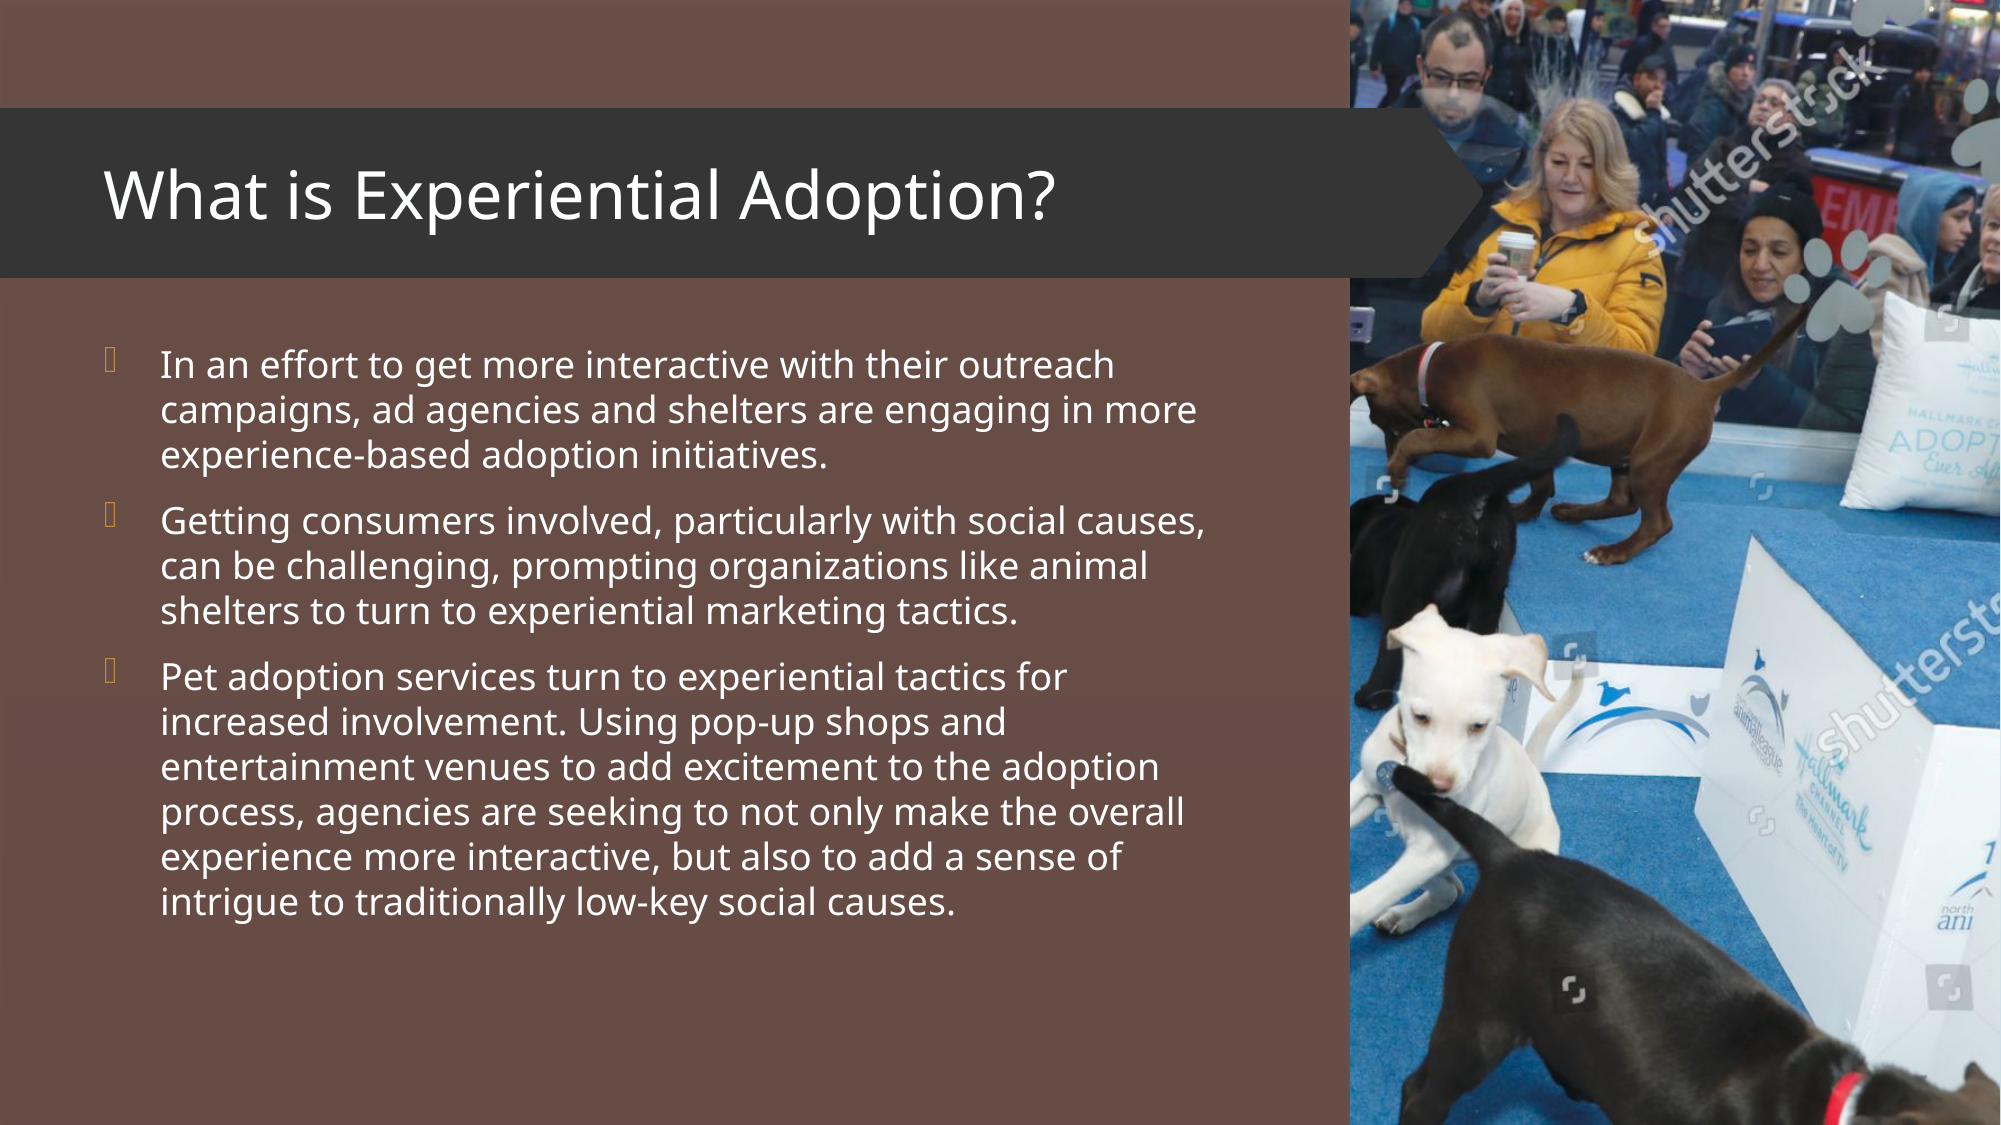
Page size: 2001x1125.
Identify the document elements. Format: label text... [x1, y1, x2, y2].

title What is Experiential Adoption? [88, 129, 1262, 257]
list In an effort to get more interactive with their outreach campaigns, ad agencies and shelters are engaging in more experience-based adoption initiatives. Getting consumers involved, particularly with social causes, can be challenging, prompting organizations like animal shelters to turn to experiential marketing tactics. Pet adoption services turn to experiential tactics for increased involvement. Using pop-up shops and entertainment venues to add excitement to the adoption process, agencies are seeking to not only make the overall experience more interactive, but also to add a sense of intrigue to traditionally low-key social causes. [88, 333, 1262, 970]
text_box [0, 108, 1344, 278]
text_box [0, 278, 1344, 1125]
text_box [0, 0, 1349, 108]
picture [1349, 0, 2000, 1125]
